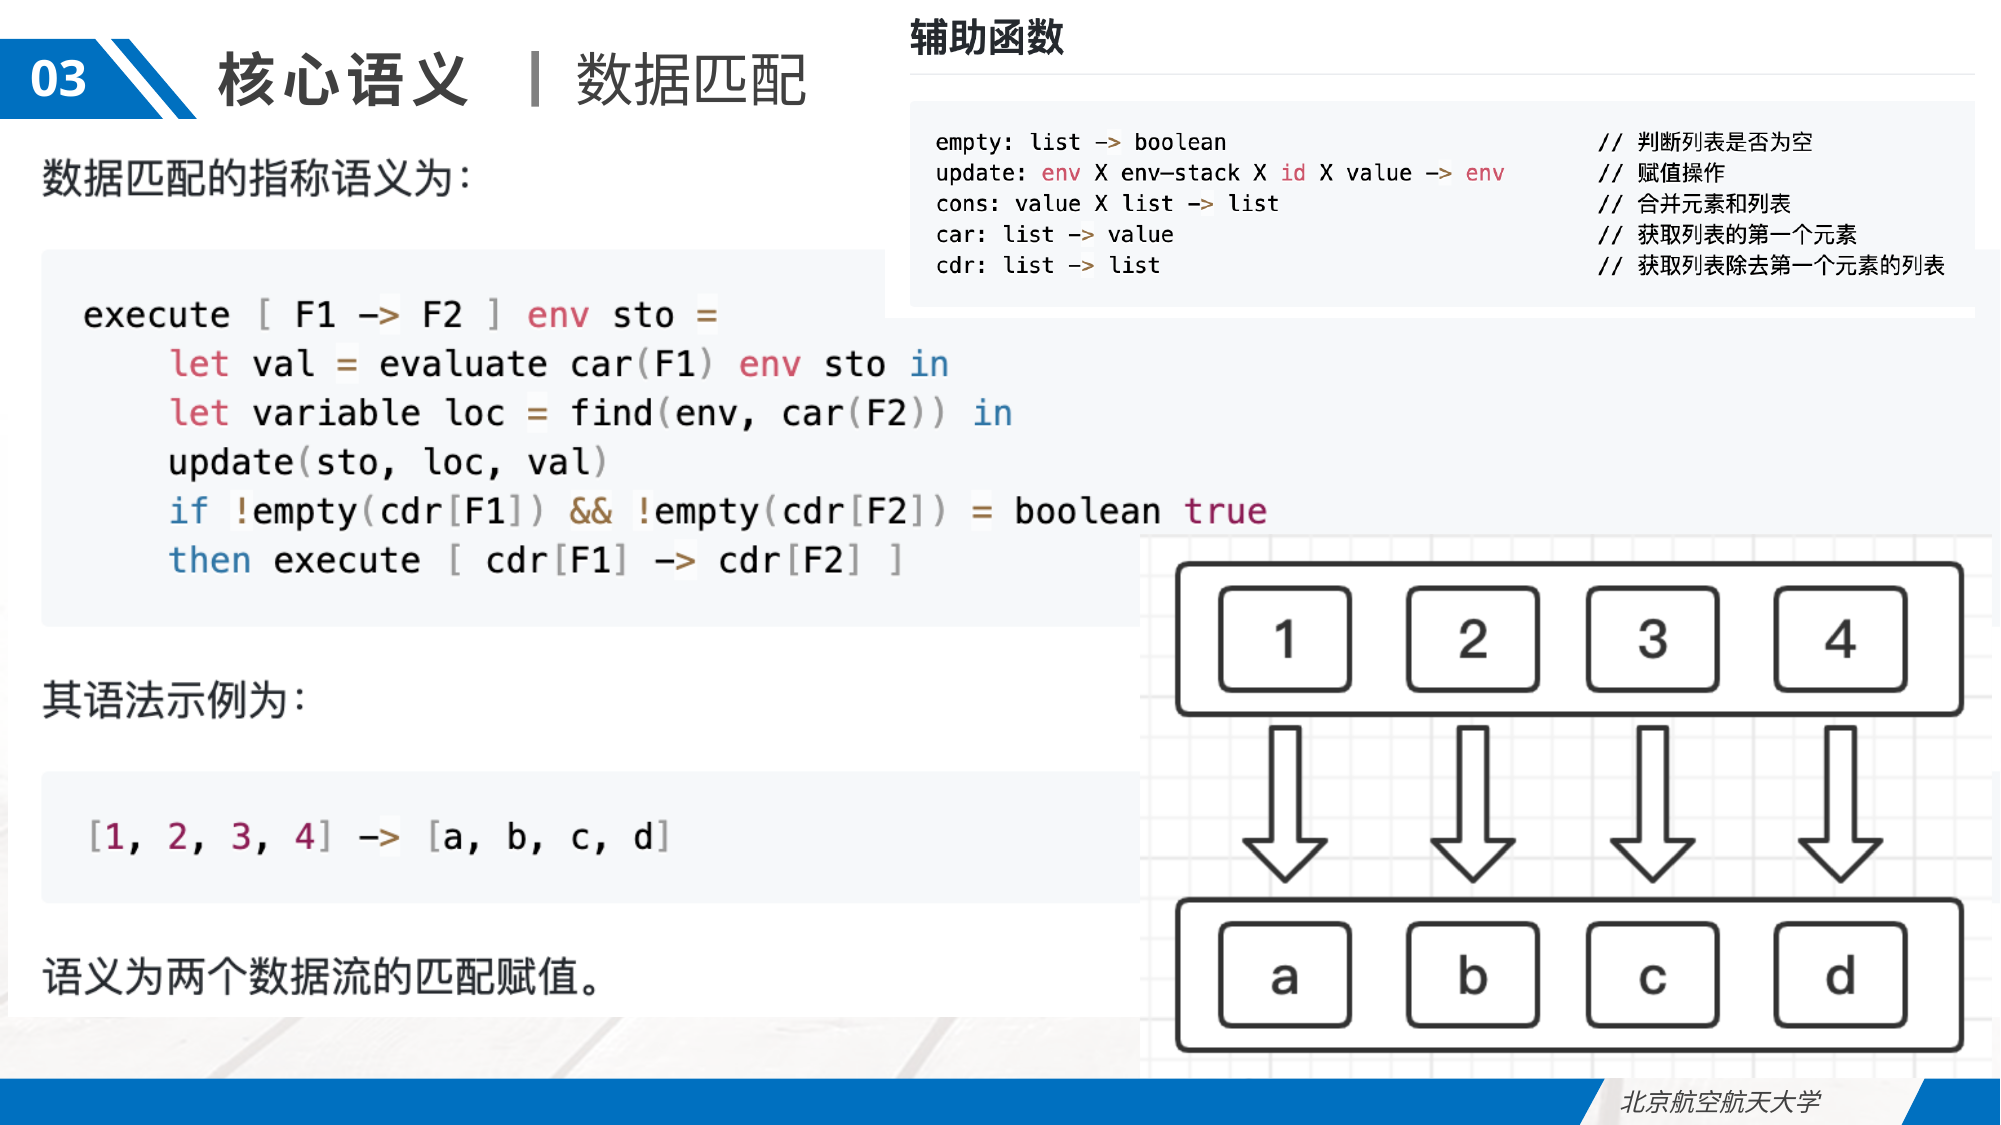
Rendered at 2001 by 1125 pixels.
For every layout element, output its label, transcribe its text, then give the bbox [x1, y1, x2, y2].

picture [0, 0, 2001, 1125]
text_box 数据匹配 [560, 36, 823, 121]
text_box 核心语义 [203, 36, 498, 121]
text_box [0, 38, 197, 119]
text_box [530, 50, 540, 108]
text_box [0, 1078, 2000, 1125]
